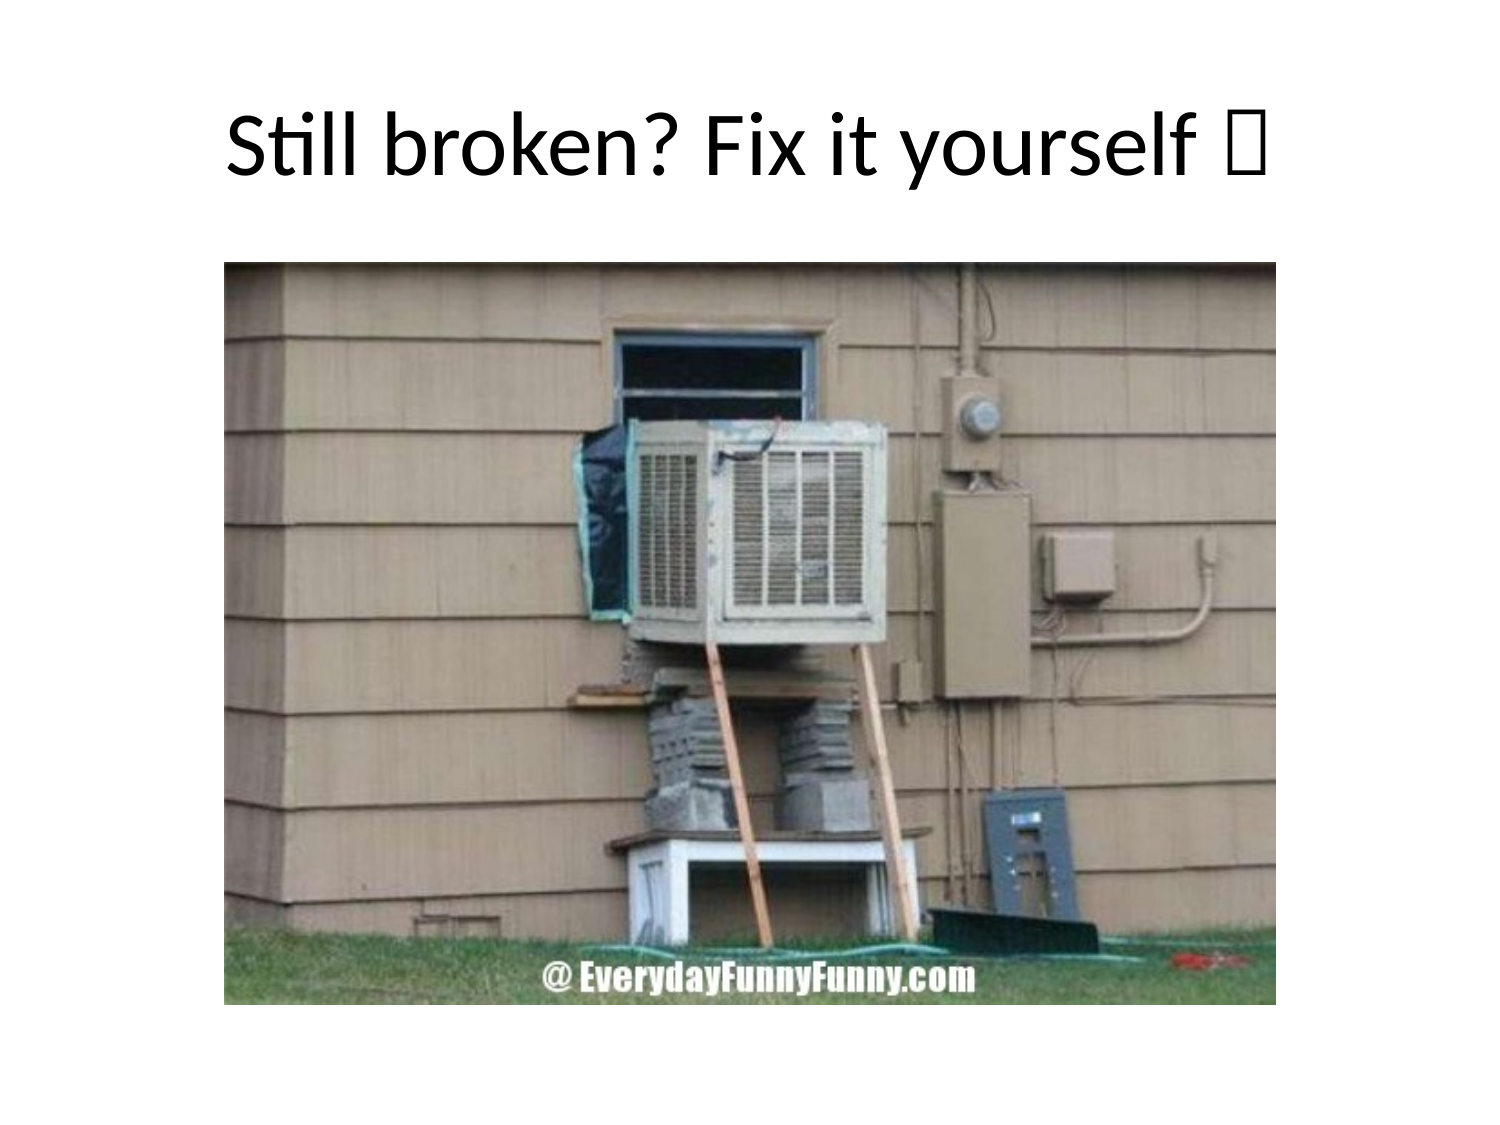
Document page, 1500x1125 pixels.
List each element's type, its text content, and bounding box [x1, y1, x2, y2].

title Still broken? Fix it yourself  [75, 45, 1425, 233]
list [74, 262, 1426, 1006]
